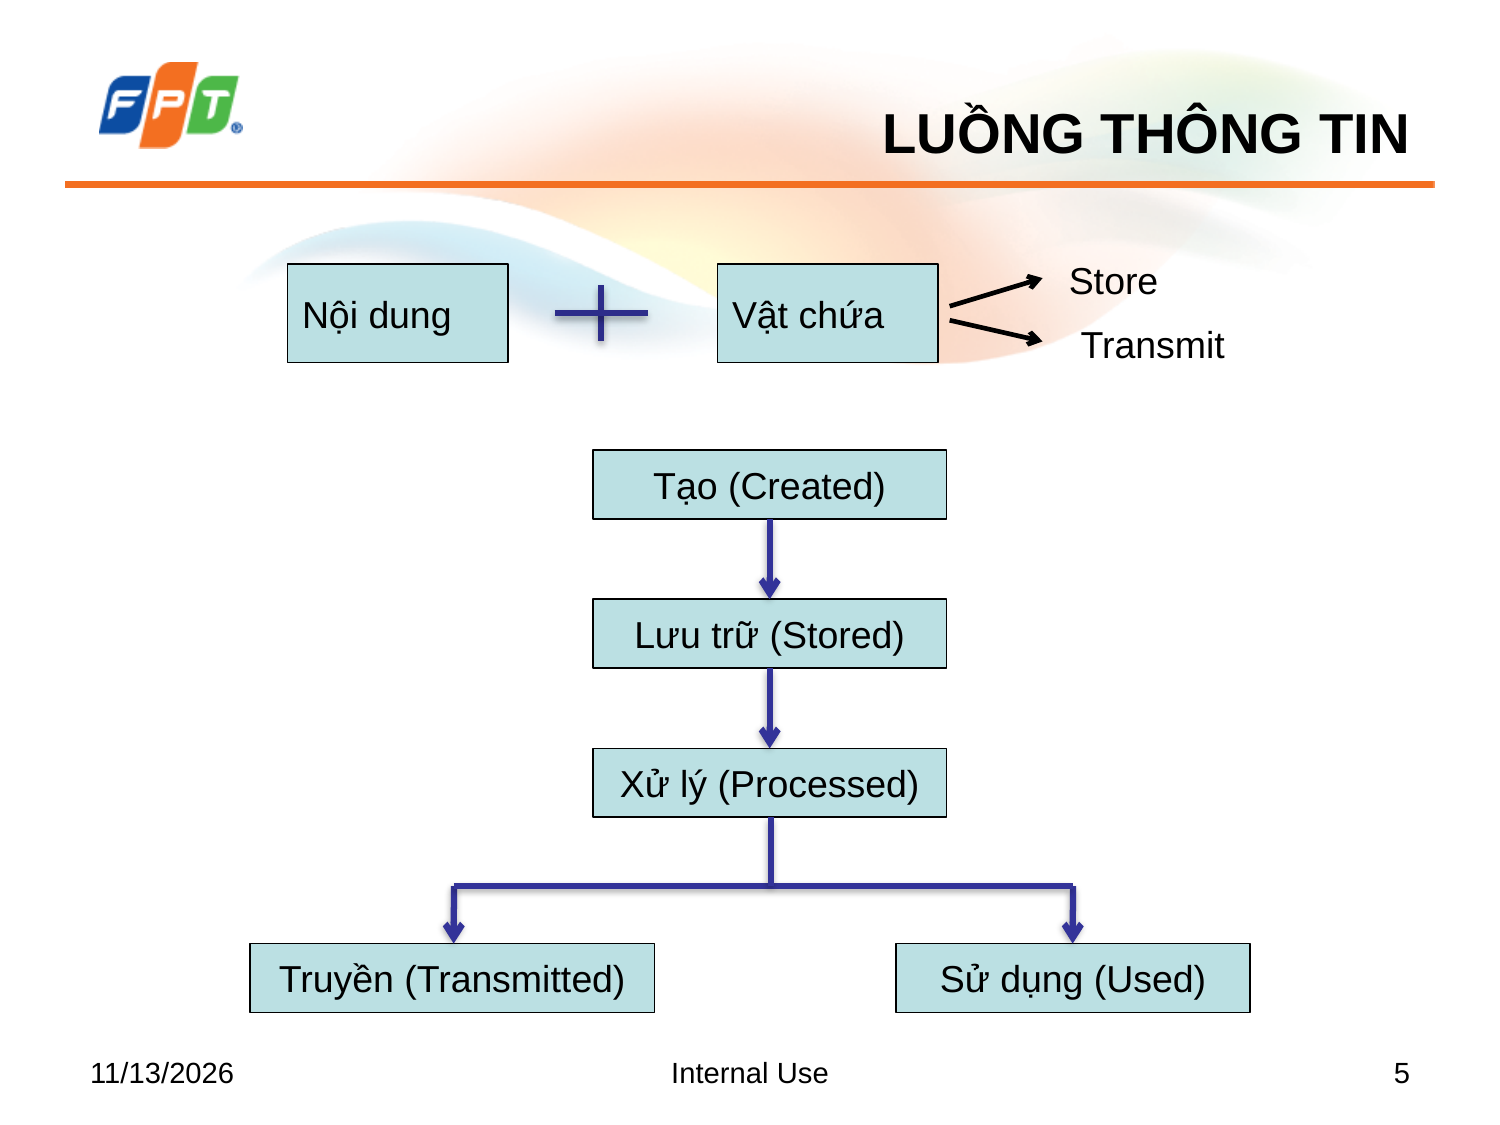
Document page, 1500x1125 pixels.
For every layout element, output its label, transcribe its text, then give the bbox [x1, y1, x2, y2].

picture [65, 0, 1397, 486]
footer Internal Use [512, 1046, 988, 1125]
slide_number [74, 1046, 426, 1125]
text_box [249, 449, 1251, 1013]
picture [1425, 181, 1435, 188]
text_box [287, 249, 1276, 363]
slide_number 5 [1074, 1046, 1426, 1125]
title LUỒNG THÔNG TIN [237, 37, 1425, 225]
